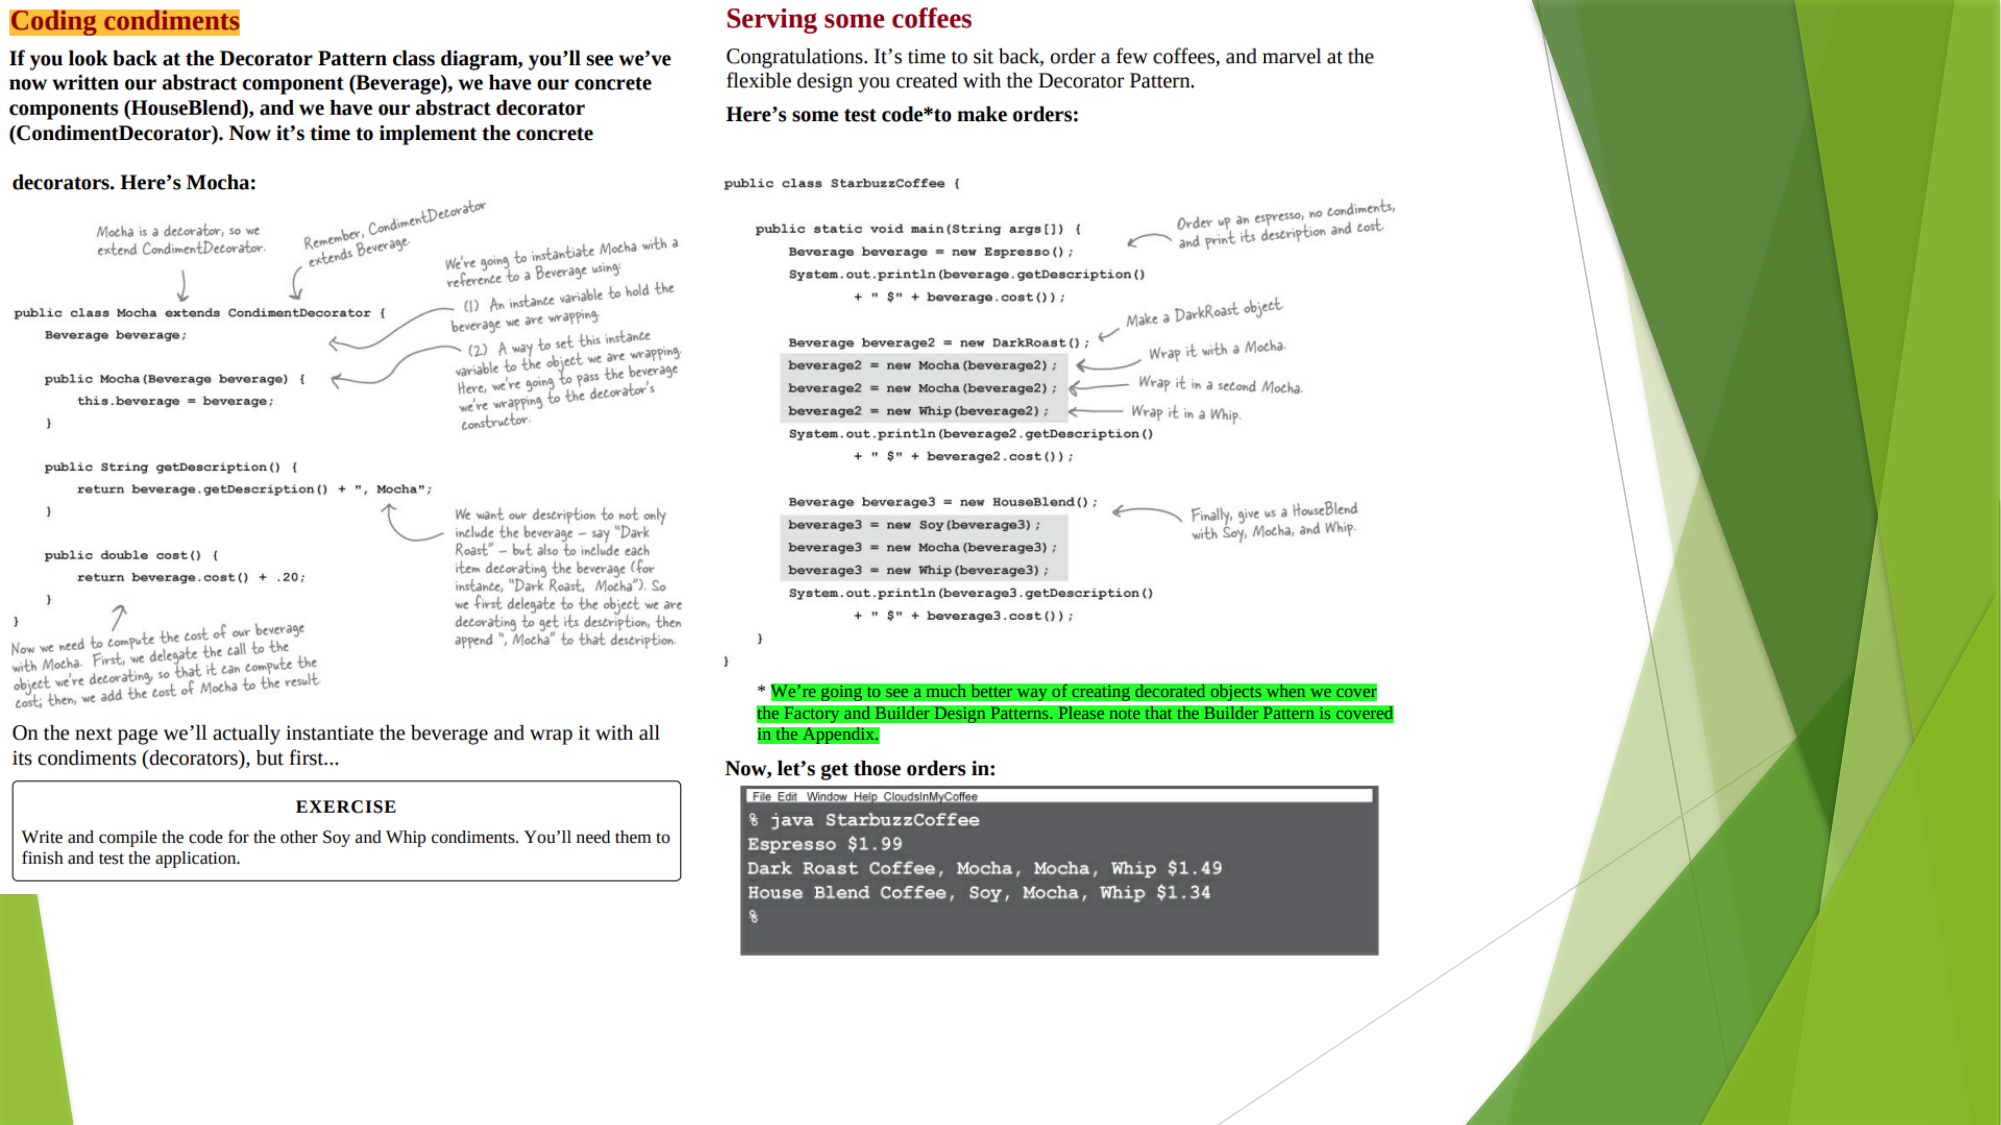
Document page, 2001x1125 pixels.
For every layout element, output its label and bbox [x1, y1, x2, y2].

picture [716, 0, 1384, 136]
picture [716, 162, 1399, 962]
picture [0, 0, 705, 895]
